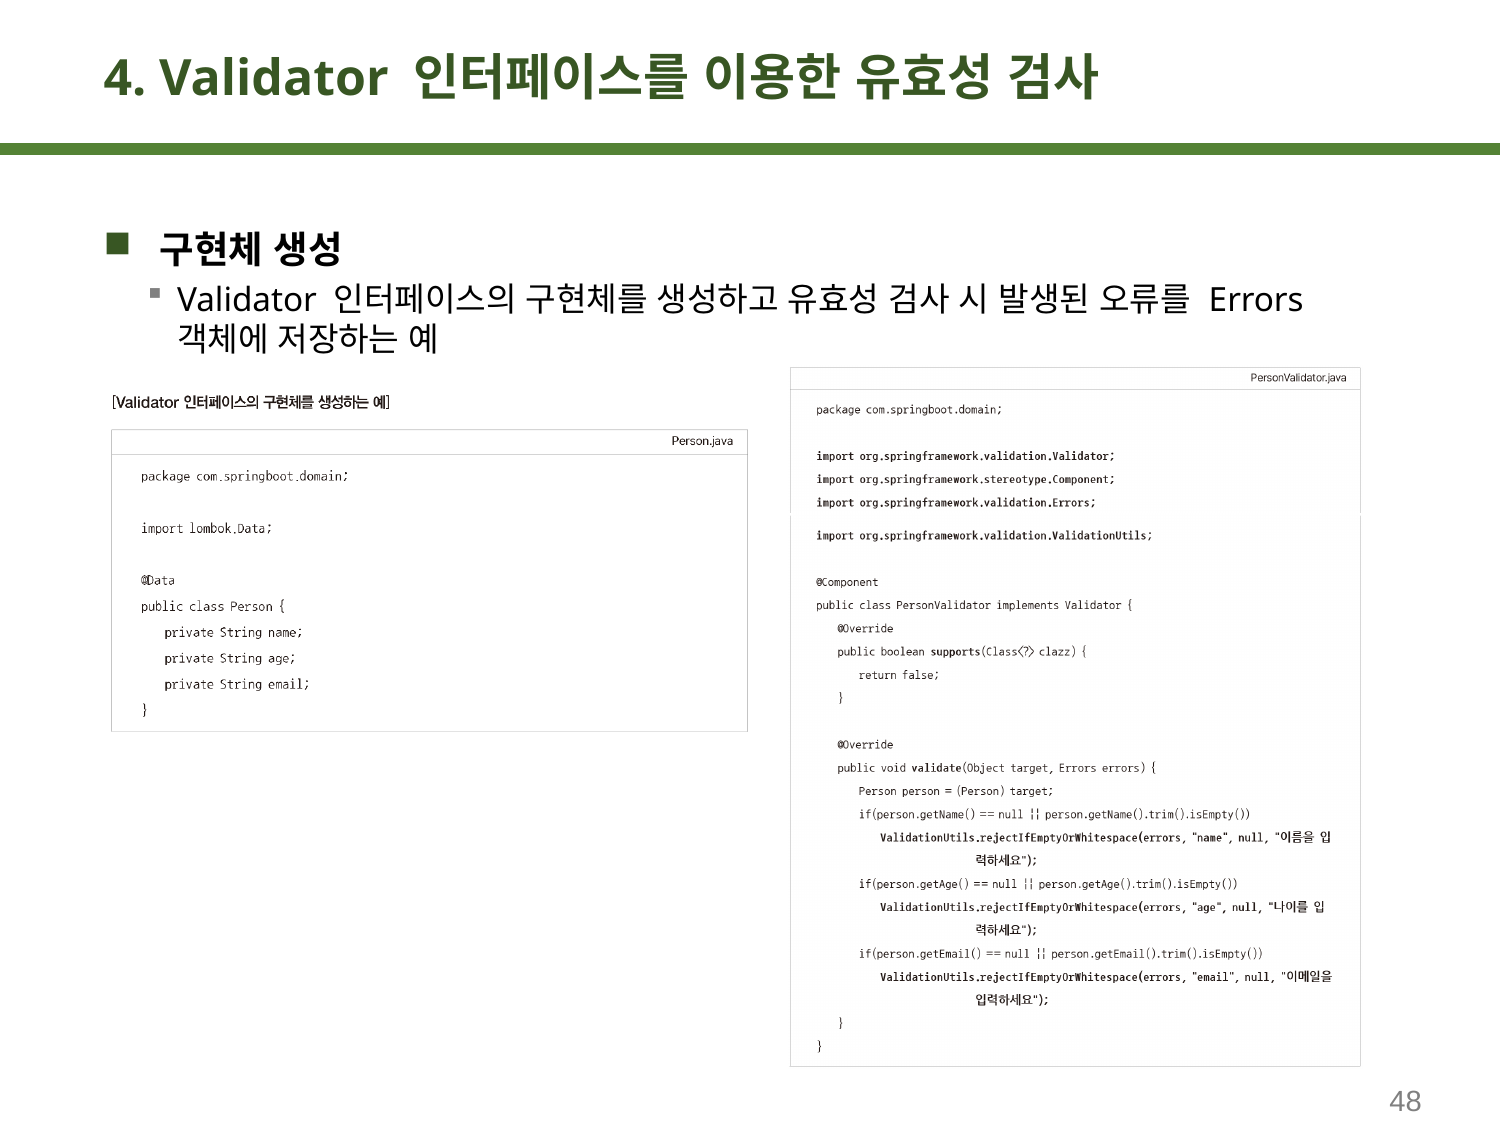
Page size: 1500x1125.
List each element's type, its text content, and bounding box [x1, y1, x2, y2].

list 구현체 생성 Validator 인터페이스의 구현체를 생성하고 유효성 검사 시 발생된 오류를 Errors 객체에 저장하는 예 [88, 196, 1423, 1083]
picture [109, 391, 751, 734]
picture [788, 365, 1364, 1069]
title 4. Validator 인터페이스를 이용한 유효성 검사 [88, 30, 1447, 121]
